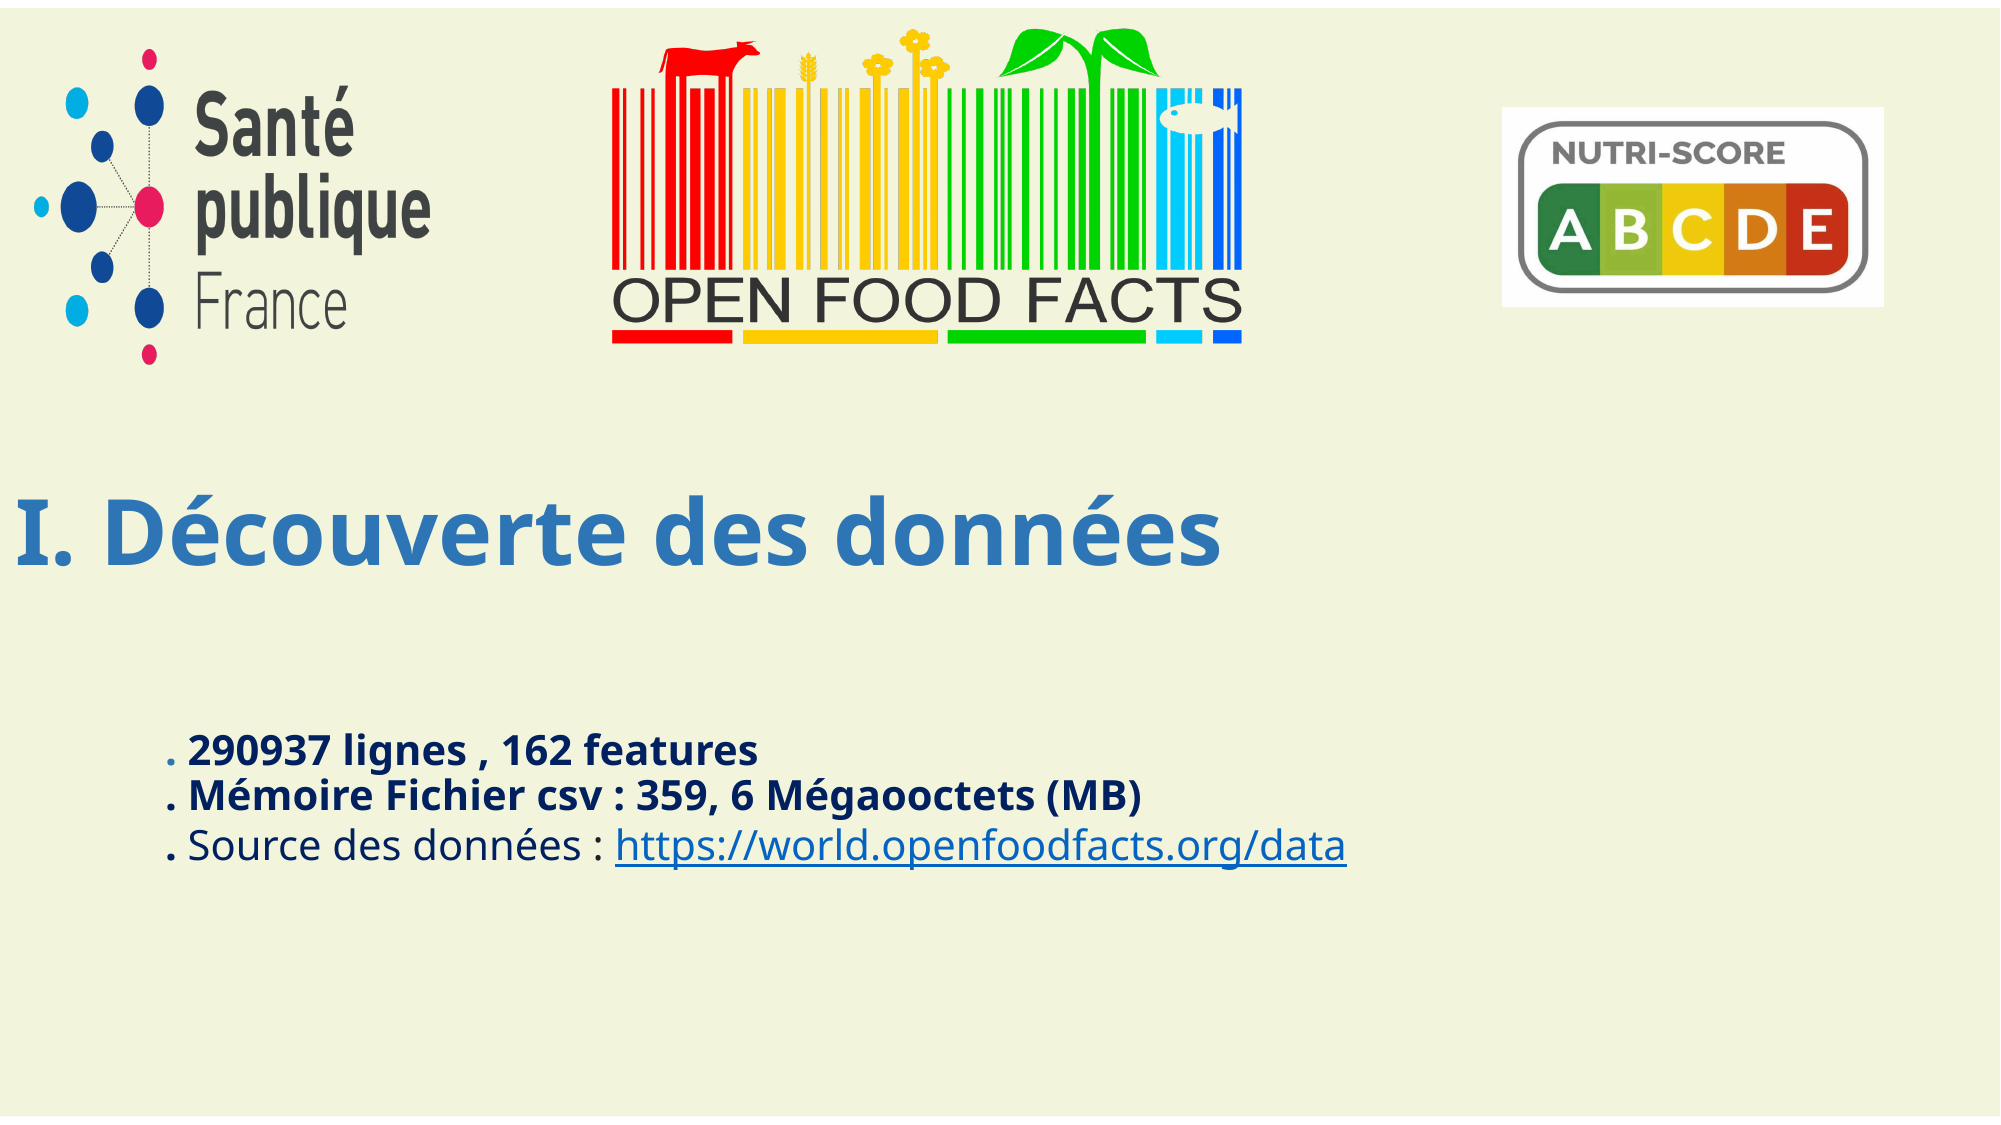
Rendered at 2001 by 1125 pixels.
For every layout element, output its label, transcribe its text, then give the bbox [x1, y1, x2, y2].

title I. Découverte des données . 290937 lignes , 162 features . Mémoire Fichier csv : 359, 6 Mégaooctets (MB) . Source des données : https://world.openfoodfacts.org/data [0, 8, 2000, 1117]
picture [605, 20, 1248, 351]
picture [34, 49, 430, 365]
picture [1501, 107, 1884, 307]
